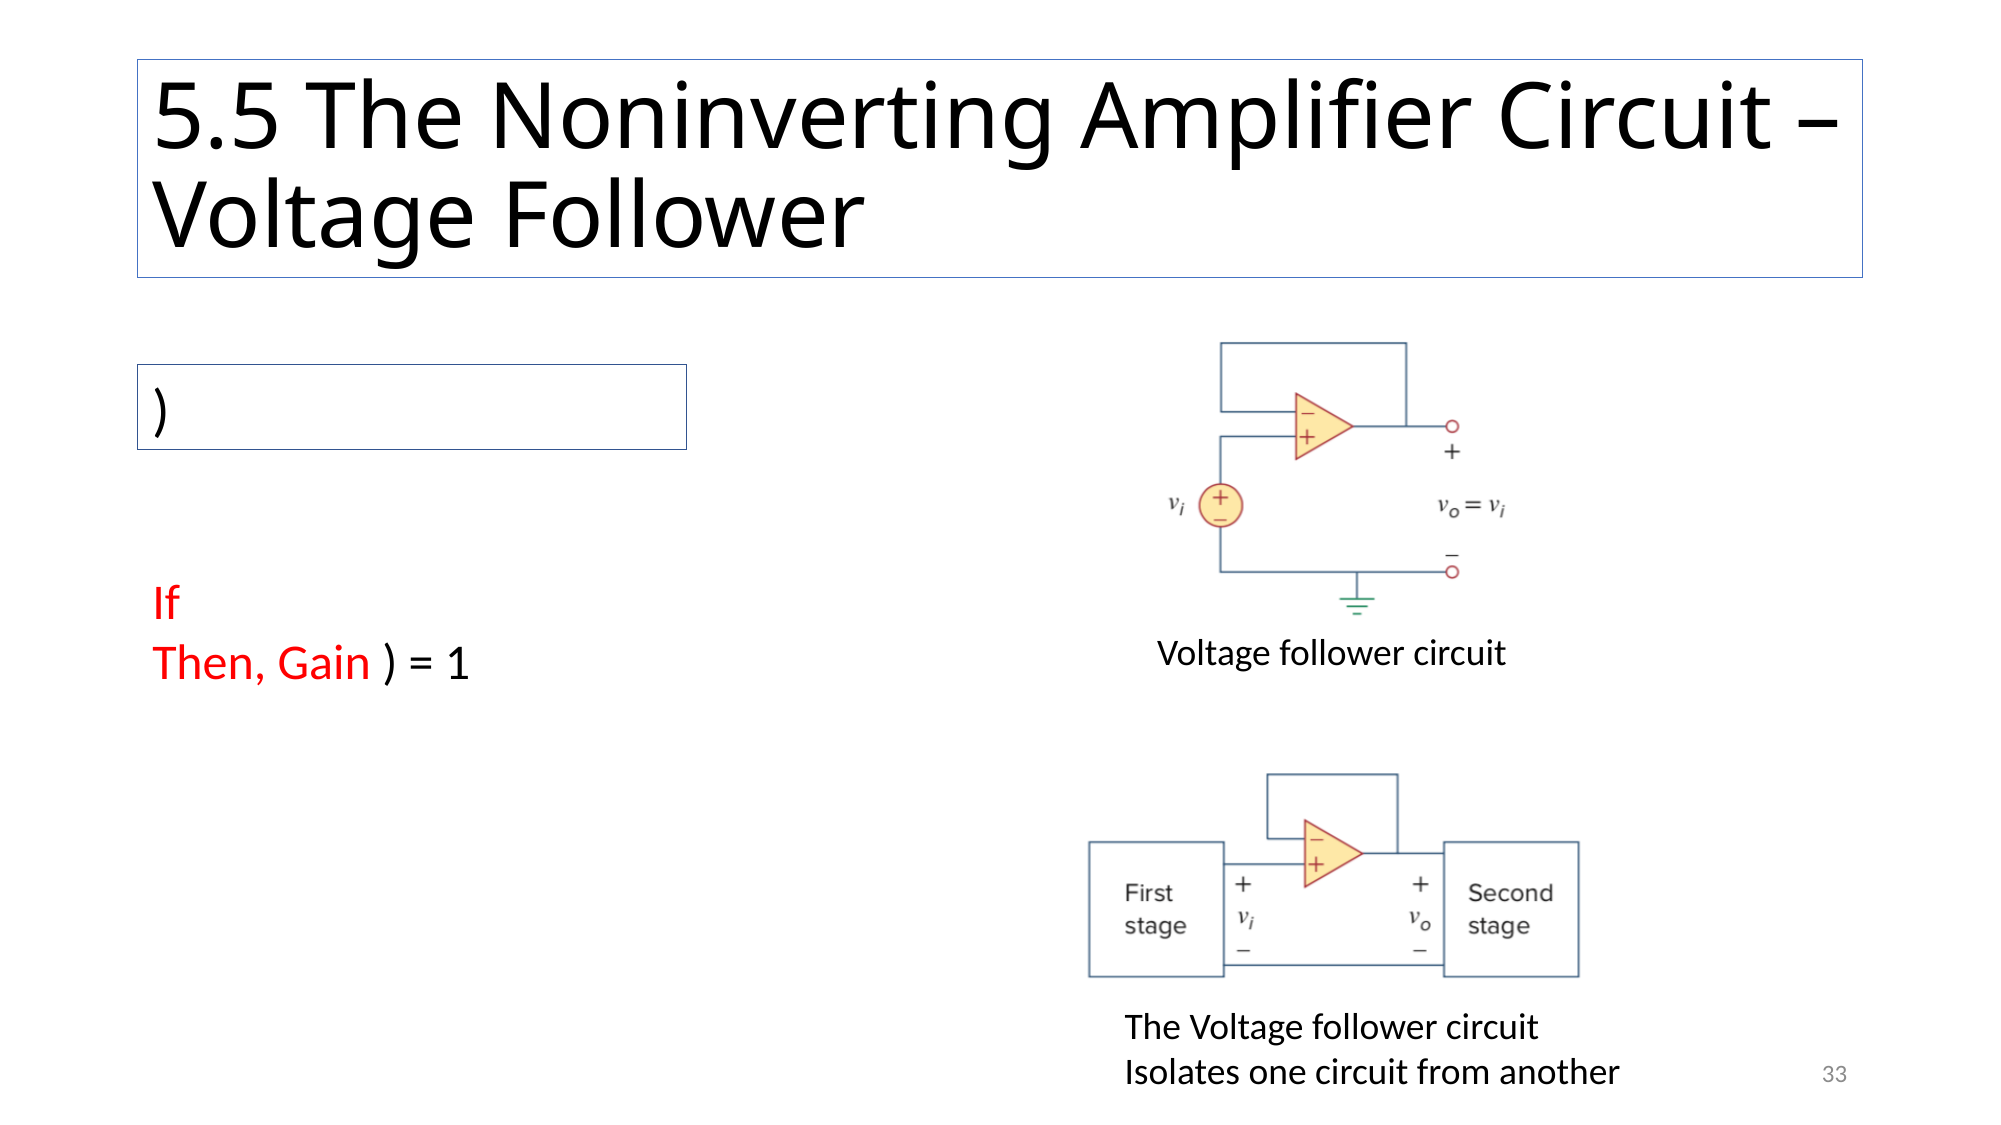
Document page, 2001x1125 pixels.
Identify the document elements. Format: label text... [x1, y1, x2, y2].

slide_number 33 [1412, 1042, 1863, 1103]
title 5.5 The Noninverting Amplifier Circuit – Voltage Follower [137, 59, 1863, 278]
picture [1014, 295, 1563, 627]
picture [1028, 743, 1621, 990]
text_box Voltage follower circuit [1142, 627, 1522, 681]
text_box The Voltage follower circuit Isolates one circuit from another [1109, 994, 1637, 1100]
